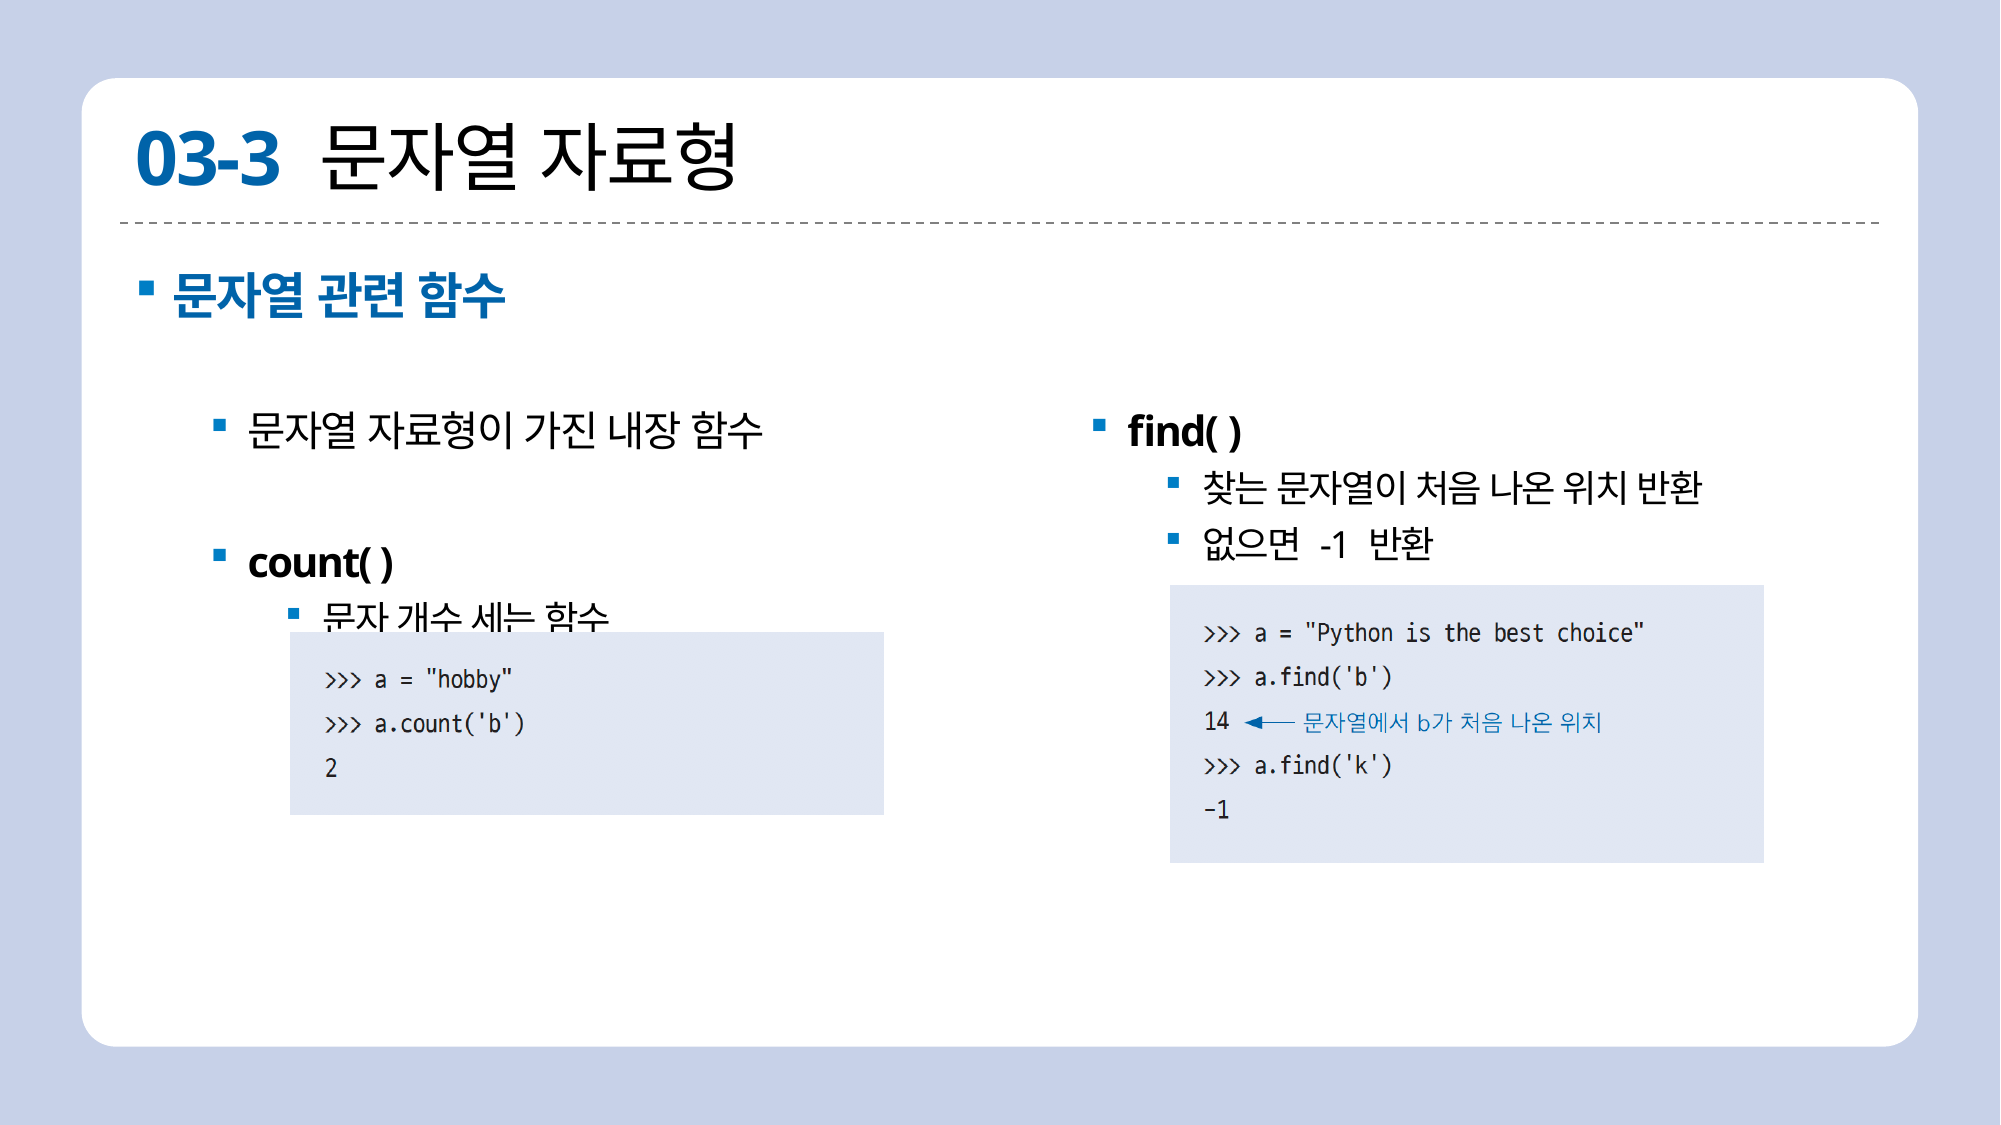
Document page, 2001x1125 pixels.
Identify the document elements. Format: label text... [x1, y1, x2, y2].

title 03-3 문자열 자료형 [120, 109, 1880, 209]
list 문자열 관련 함수 문자열 자료형이 가진 내장 함수 count( ) 문자 개수 세는 함수 [120, 257, 999, 1009]
list find( ) 찾는 문자열이 처음 나온 위치 반환 없으면 -1 반환 [999, 257, 1880, 1009]
picture [1169, 585, 1764, 863]
picture [290, 632, 884, 815]
